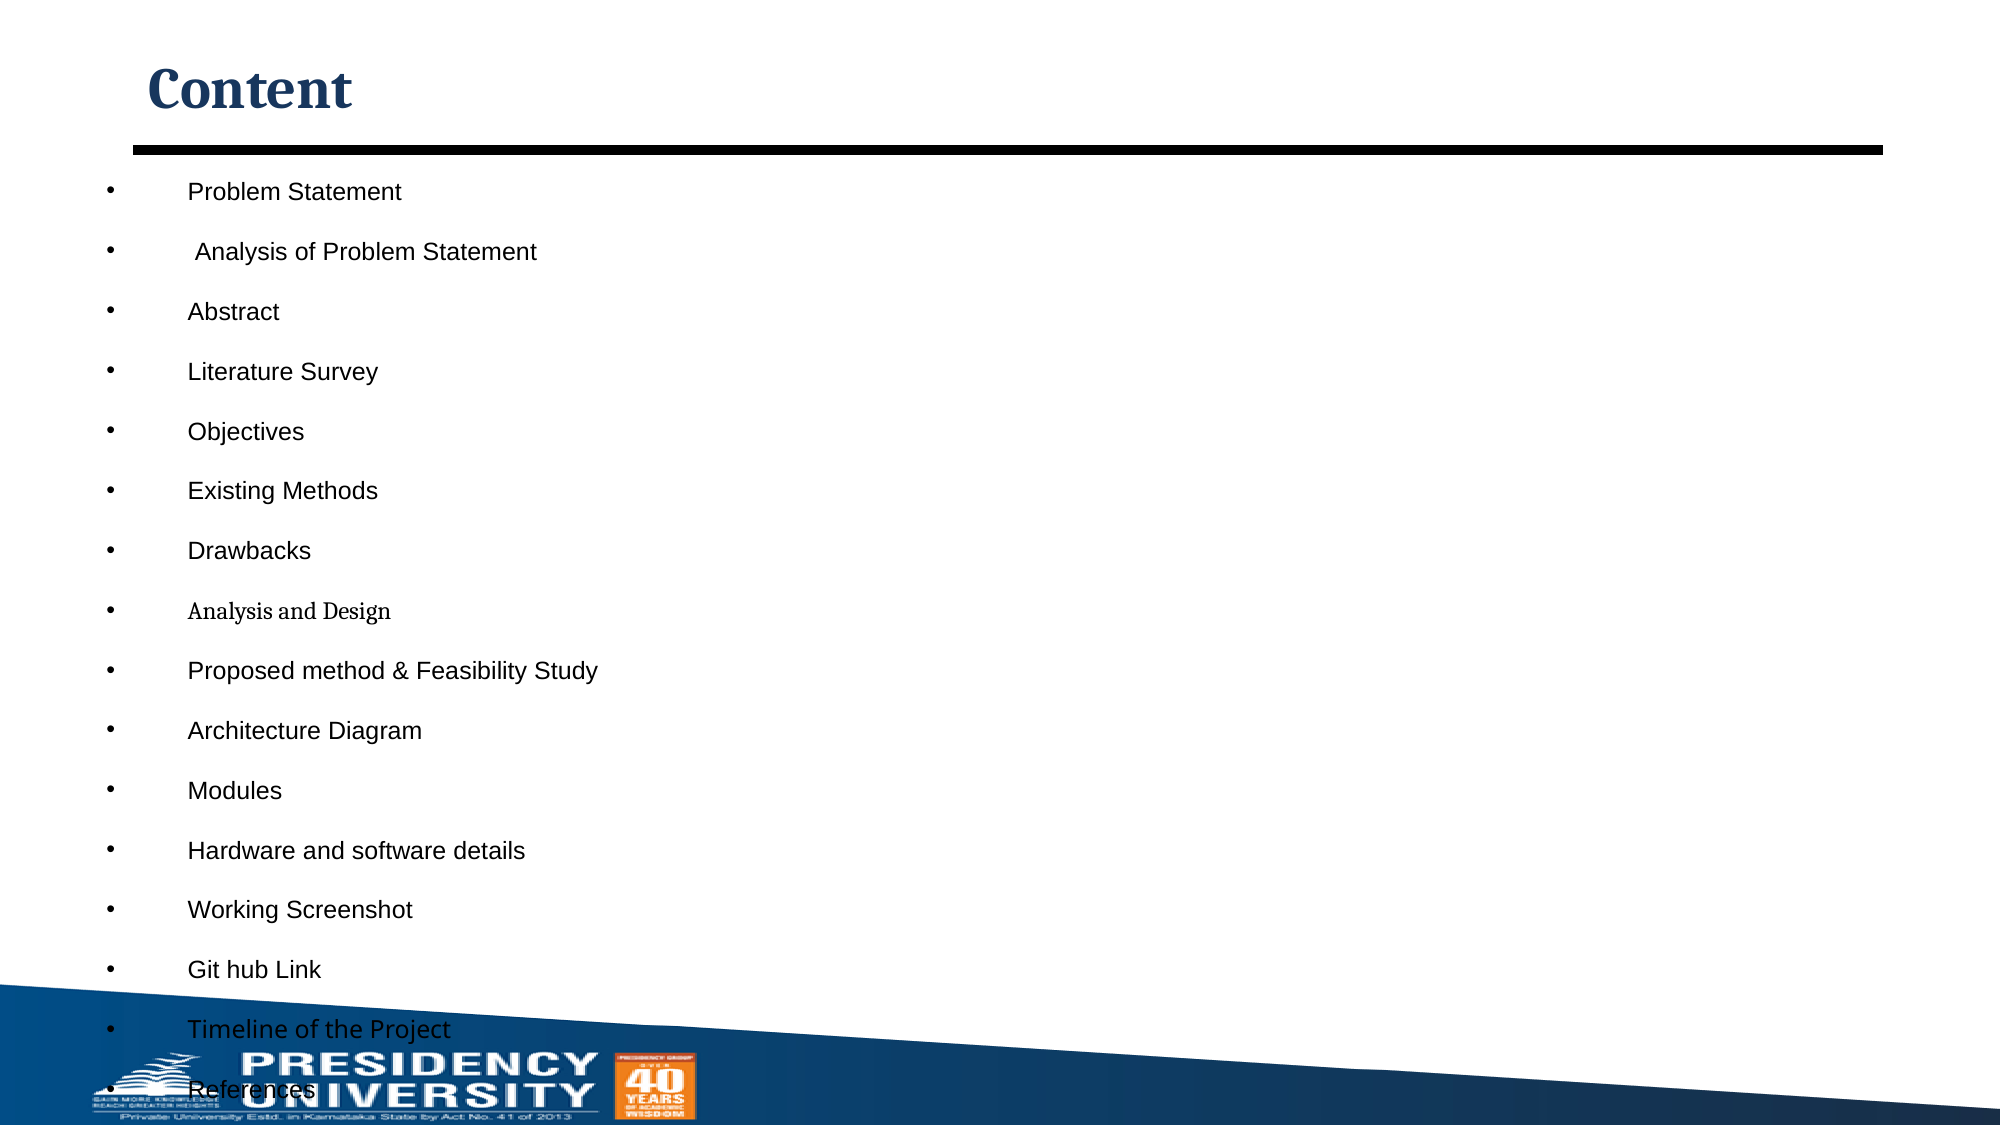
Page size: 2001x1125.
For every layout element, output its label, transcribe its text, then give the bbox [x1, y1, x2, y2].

list Problem Statement Analysis of Problem Statement Abstract Literature Survey Objectives Existing Methods Drawbacks Analysis and Design Proposed method & Feasibility Study Architecture Diagram Modules Hardware and software details Working Screenshot Git hub Link Timeline of the Project References [91, 138, 1842, 1112]
title Content [133, 45, 1884, 125]
picture [0, 982, 2000, 1125]
